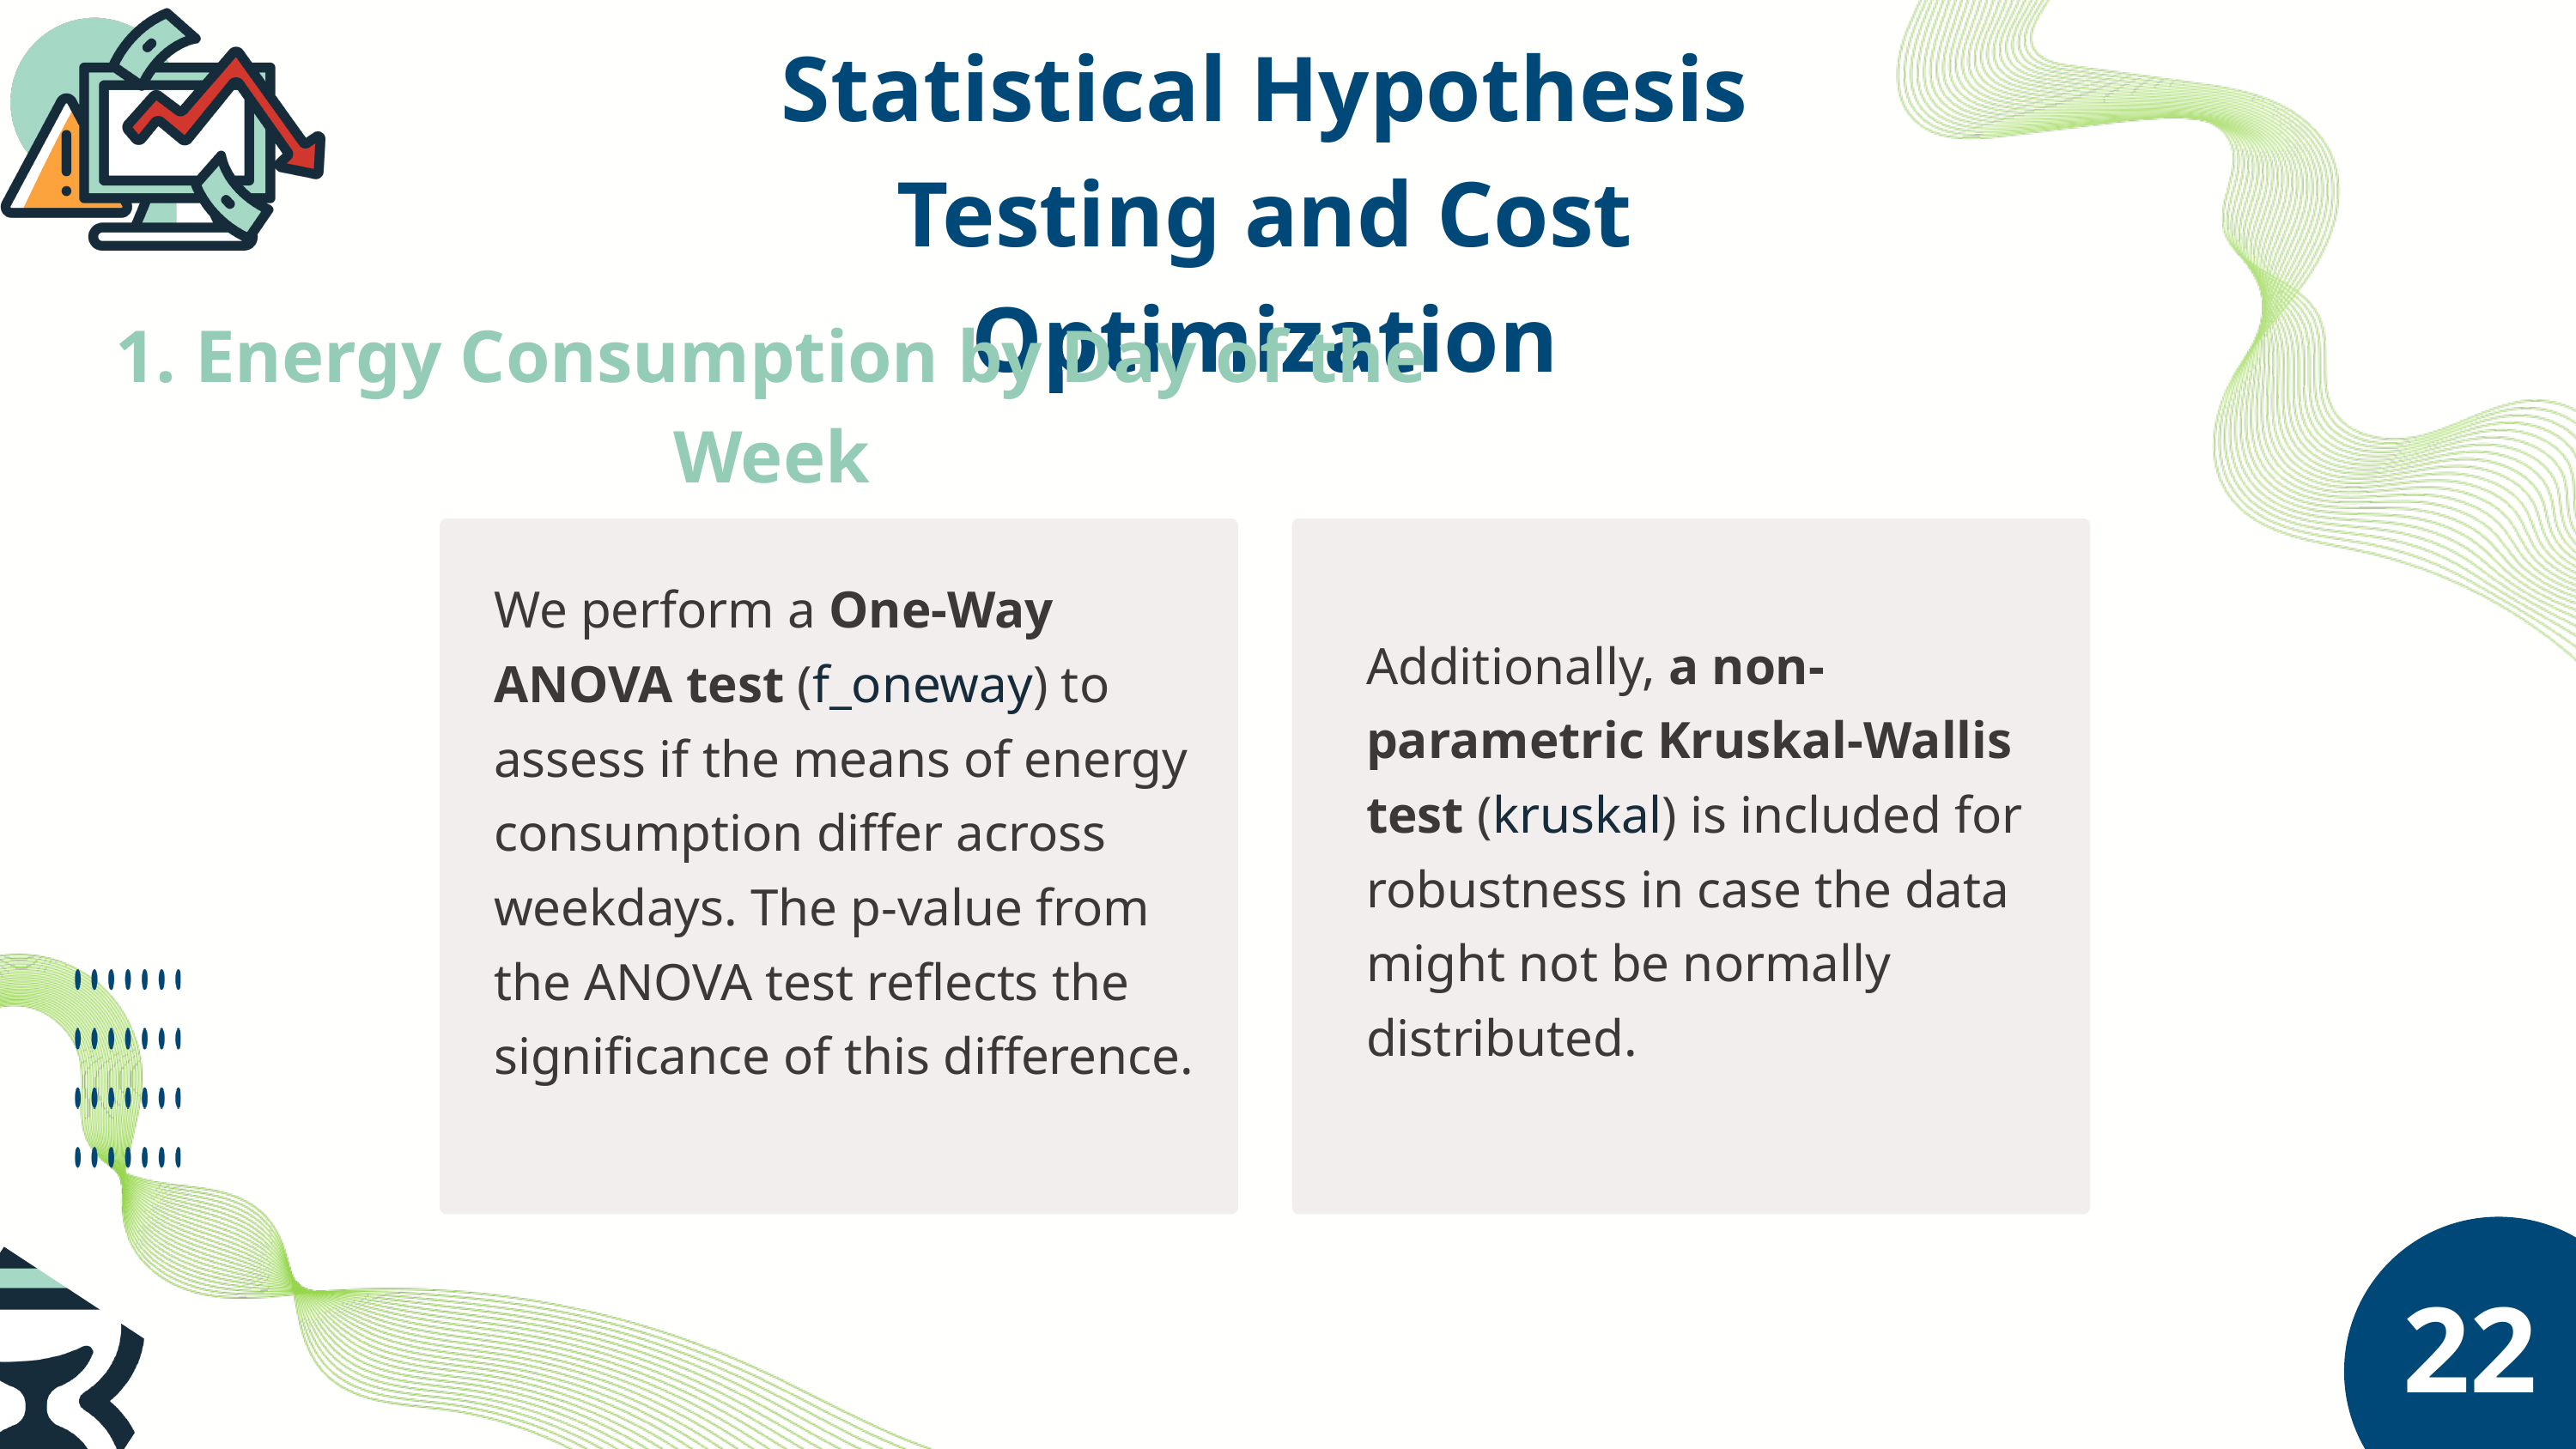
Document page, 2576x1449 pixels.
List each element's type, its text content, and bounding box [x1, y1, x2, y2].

text_box [1785, 0, 2576, 666]
text_box [75, 969, 181, 1169]
text_box 1. Energy Consumption by Day of the Week [75, 296, 1468, 497]
text_box Statistical Hypothesis Testing and Cost Optimization [615, 14, 1785, 391]
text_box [439, 518, 1238, 1215]
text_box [2343, 1216, 2576, 1449]
text_box [0, 8, 326, 251]
text_box [0, 950, 1025, 1449]
text_box [0, 1246, 181, 1449]
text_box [1291, 518, 2091, 1215]
